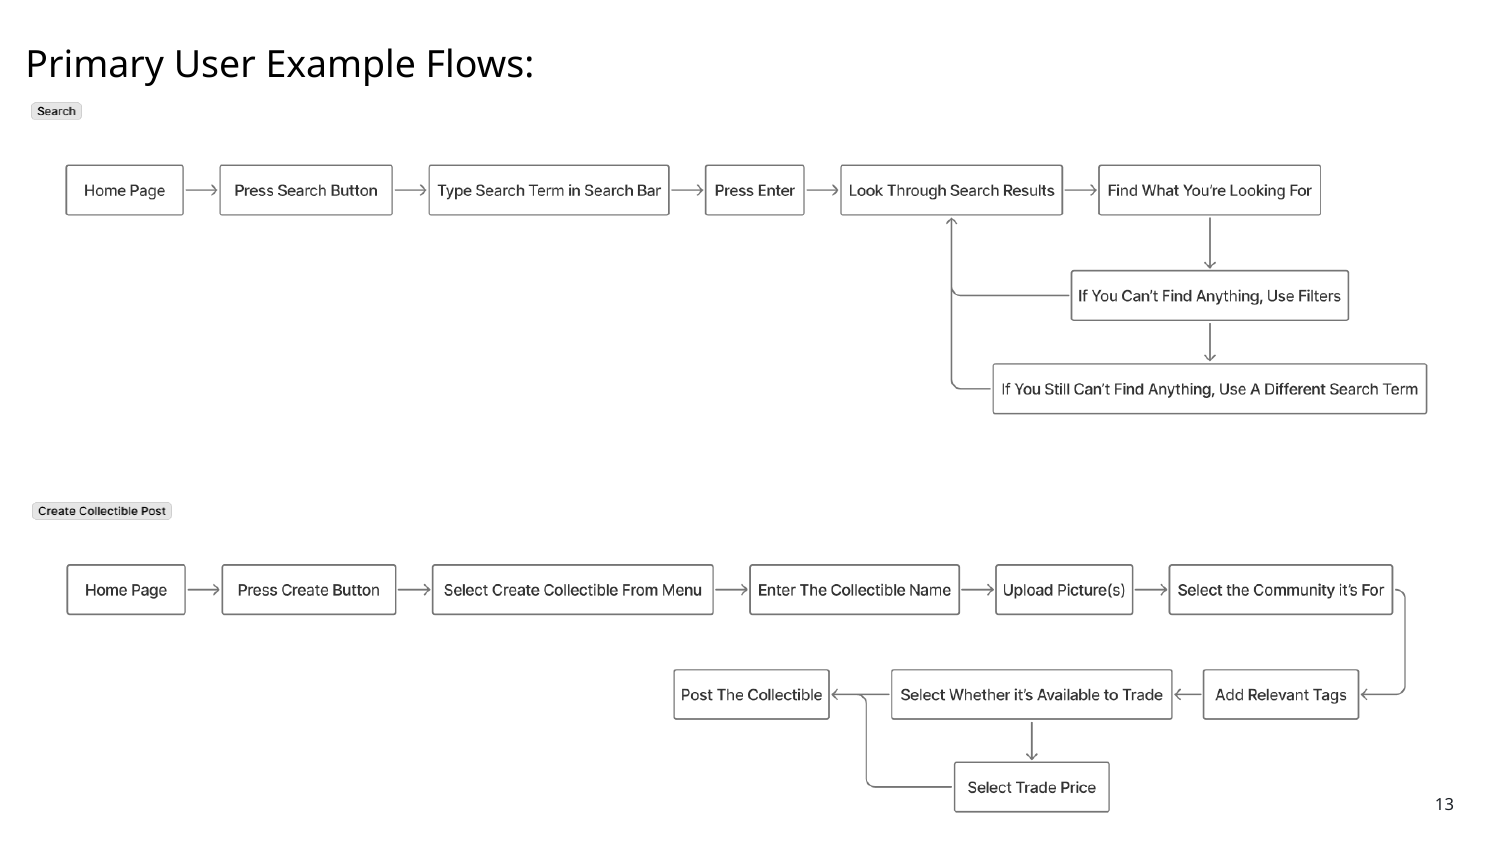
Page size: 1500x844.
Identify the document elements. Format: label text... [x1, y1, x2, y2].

picture [30, 499, 1420, 820]
picture [30, 100, 1444, 434]
text_box ‹#› [1424, 789, 1476, 820]
text_box Primary User Example Flows: [10, 24, 859, 100]
